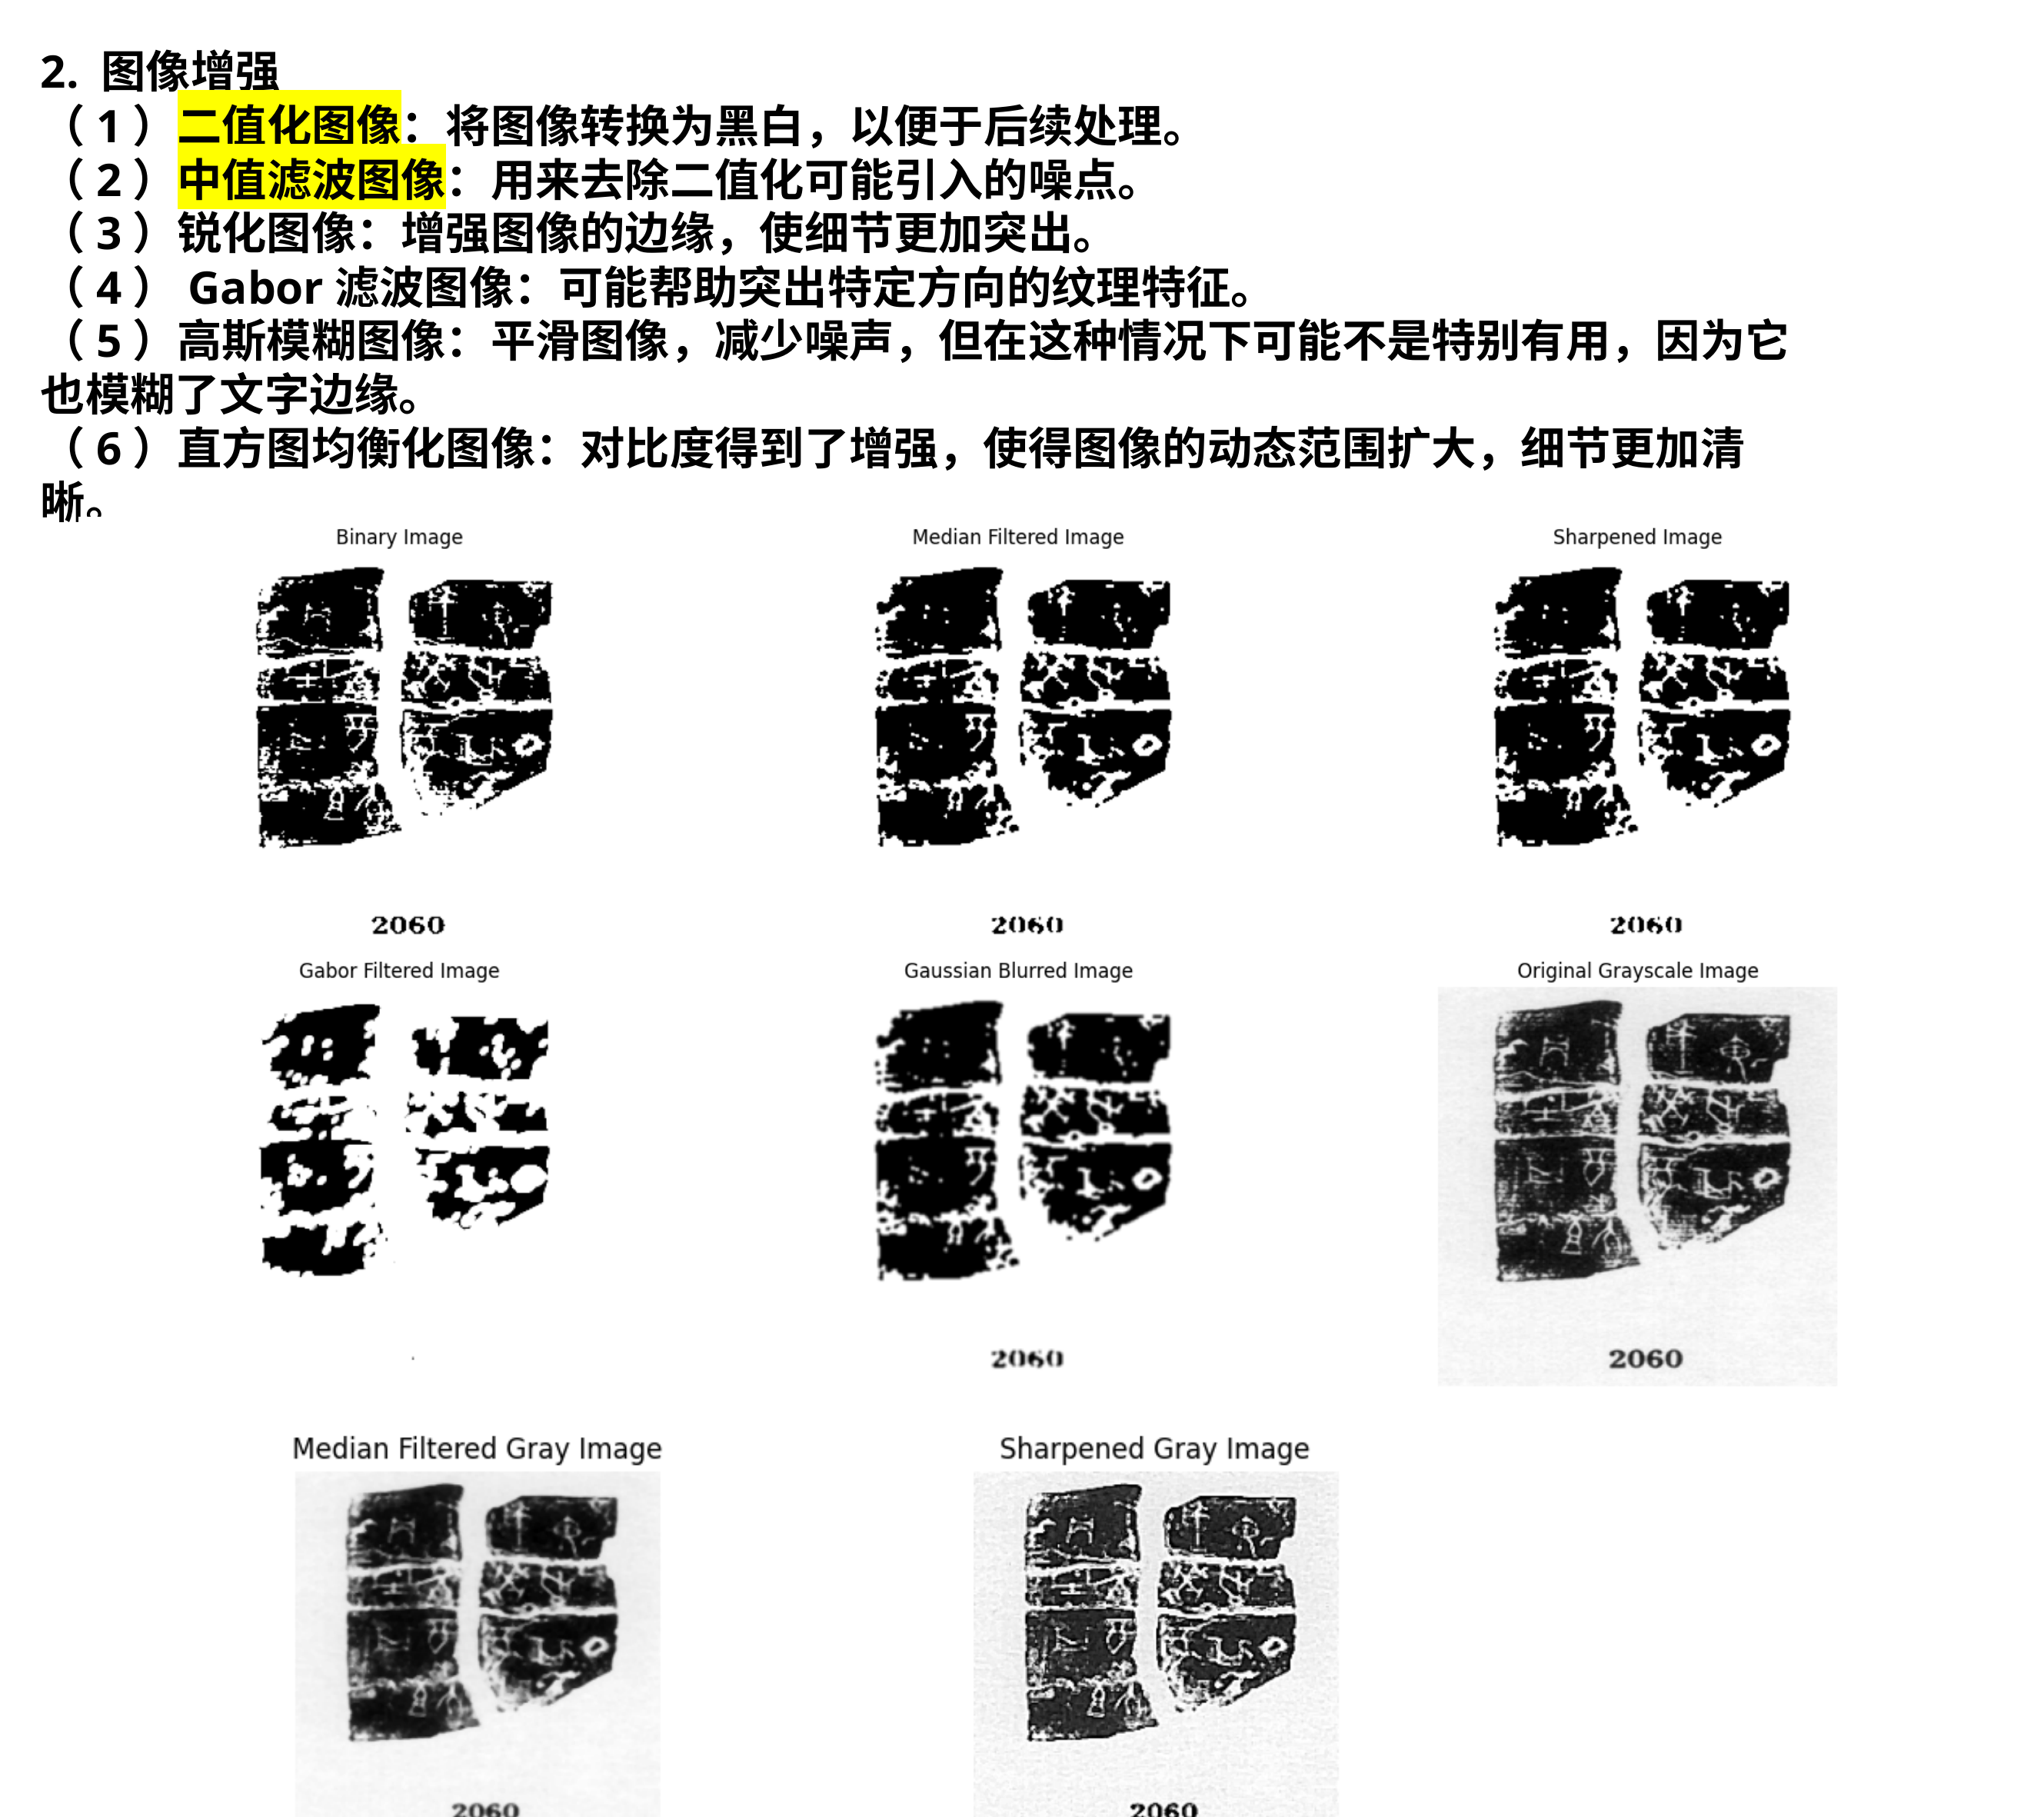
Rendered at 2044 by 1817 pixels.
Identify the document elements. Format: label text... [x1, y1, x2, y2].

picture [78, 516, 1960, 1403]
picture [28, 1435, 1605, 1817]
text_box 2. 图像增强 （1）二值化图像：将图像转换为黑白，以便于后续处理。 （2）中值滤波图像：用来去除二值化可能引入的噪点。 （3）锐化图像：增强图像的边缘，使细节更加突出。 （4）Gabor滤波图像：可能帮助突出特定方向的纹理特征。 （5）高斯模糊图像：平滑图像，减少噪声，但在这种情况下可能不是特别有用，因为它也模糊了文字边缘。 （6）直方图均衡化图像：对比度得到了增强，使得图像的动态范围扩大，细节更加清晰。 [29, 38, 1811, 534]
